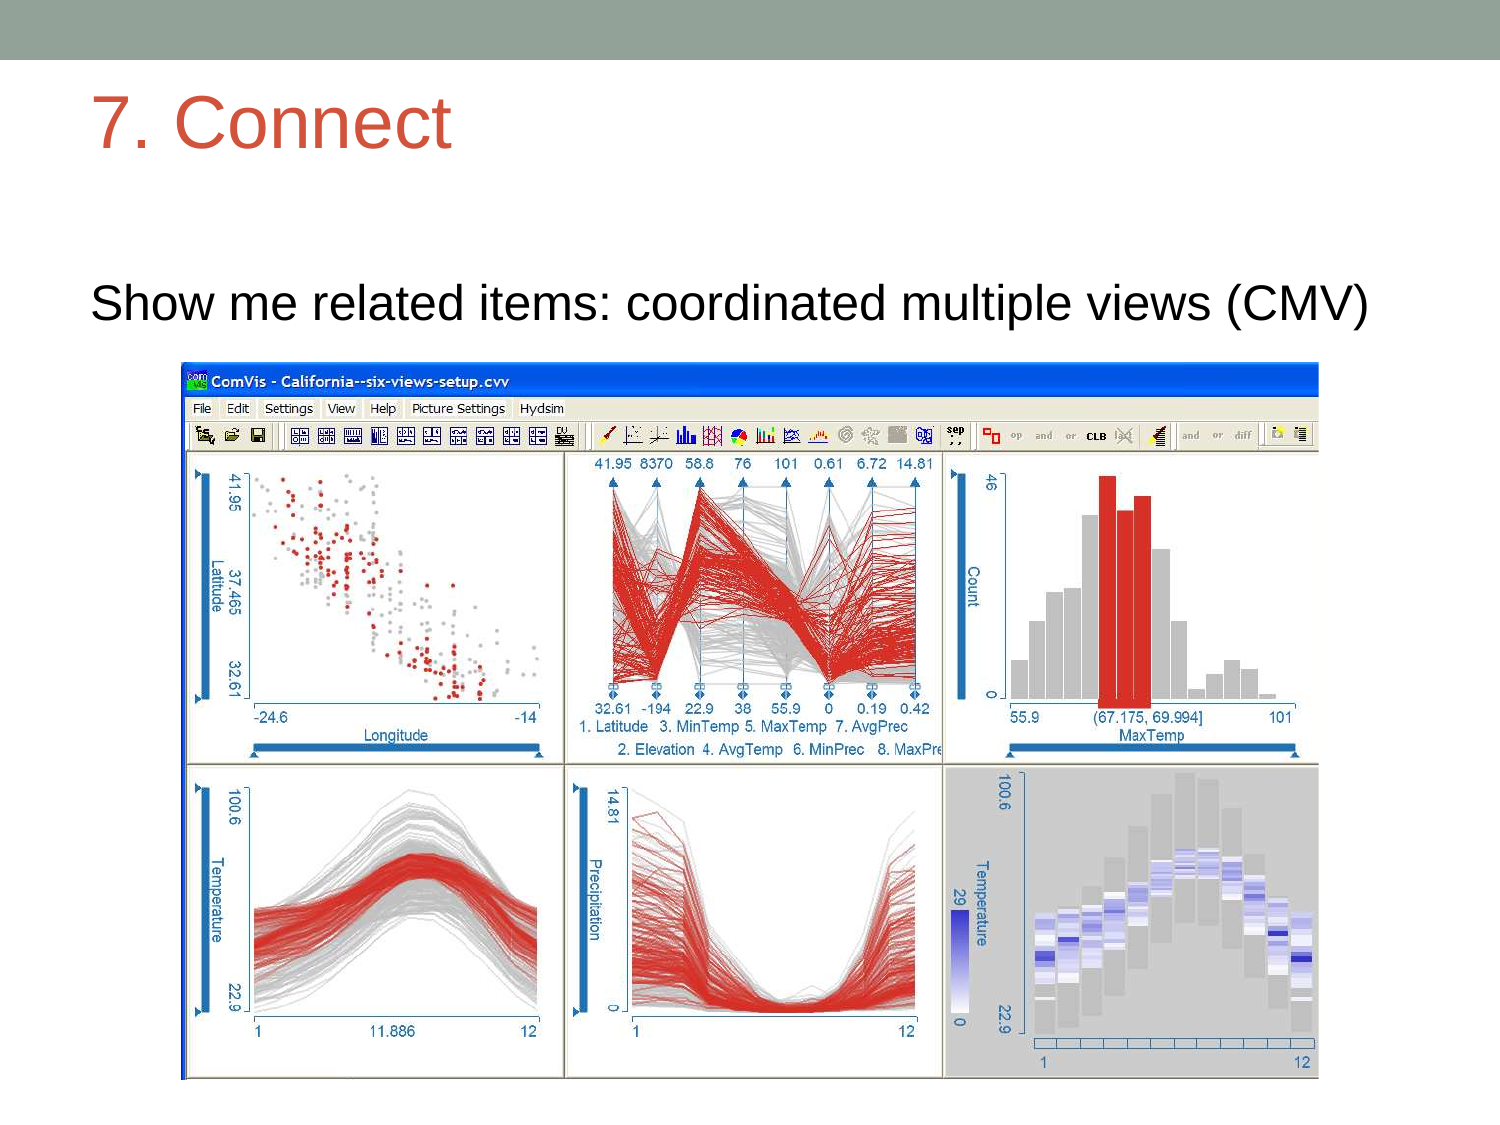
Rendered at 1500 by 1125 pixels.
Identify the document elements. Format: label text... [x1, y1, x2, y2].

title 7. Connect [75, 37, 1425, 200]
list Show me related items: coordinated multiple views (CMV) [75, 262, 1425, 1063]
picture [180, 362, 1319, 1080]
